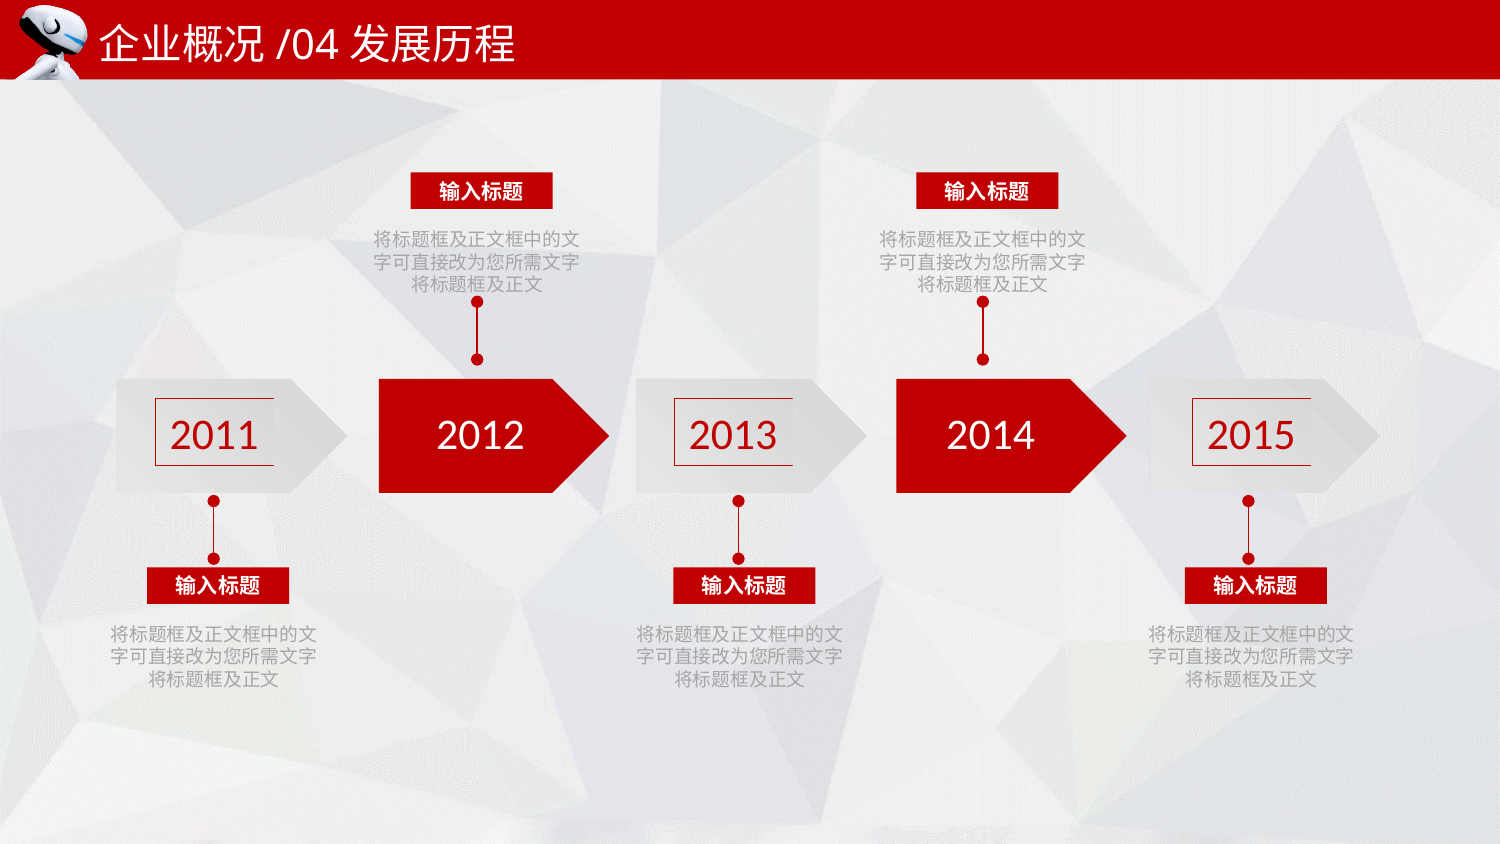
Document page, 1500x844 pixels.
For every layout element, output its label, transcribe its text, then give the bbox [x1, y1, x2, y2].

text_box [213, 301, 1249, 559]
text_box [360, 172, 594, 300]
text_box [98, 0, 1500, 81]
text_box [378, 378, 610, 494]
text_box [1135, 566, 1368, 697]
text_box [636, 378, 868, 494]
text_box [623, 567, 857, 697]
picture [0, 1, 101, 80]
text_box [116, 378, 348, 494]
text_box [866, 172, 1100, 300]
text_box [1149, 378, 1381, 494]
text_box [97, 566, 330, 697]
text_box 企业概况/04发展历程 [104, 10, 621, 76]
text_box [896, 378, 1127, 494]
picture [0, 81, 1500, 844]
